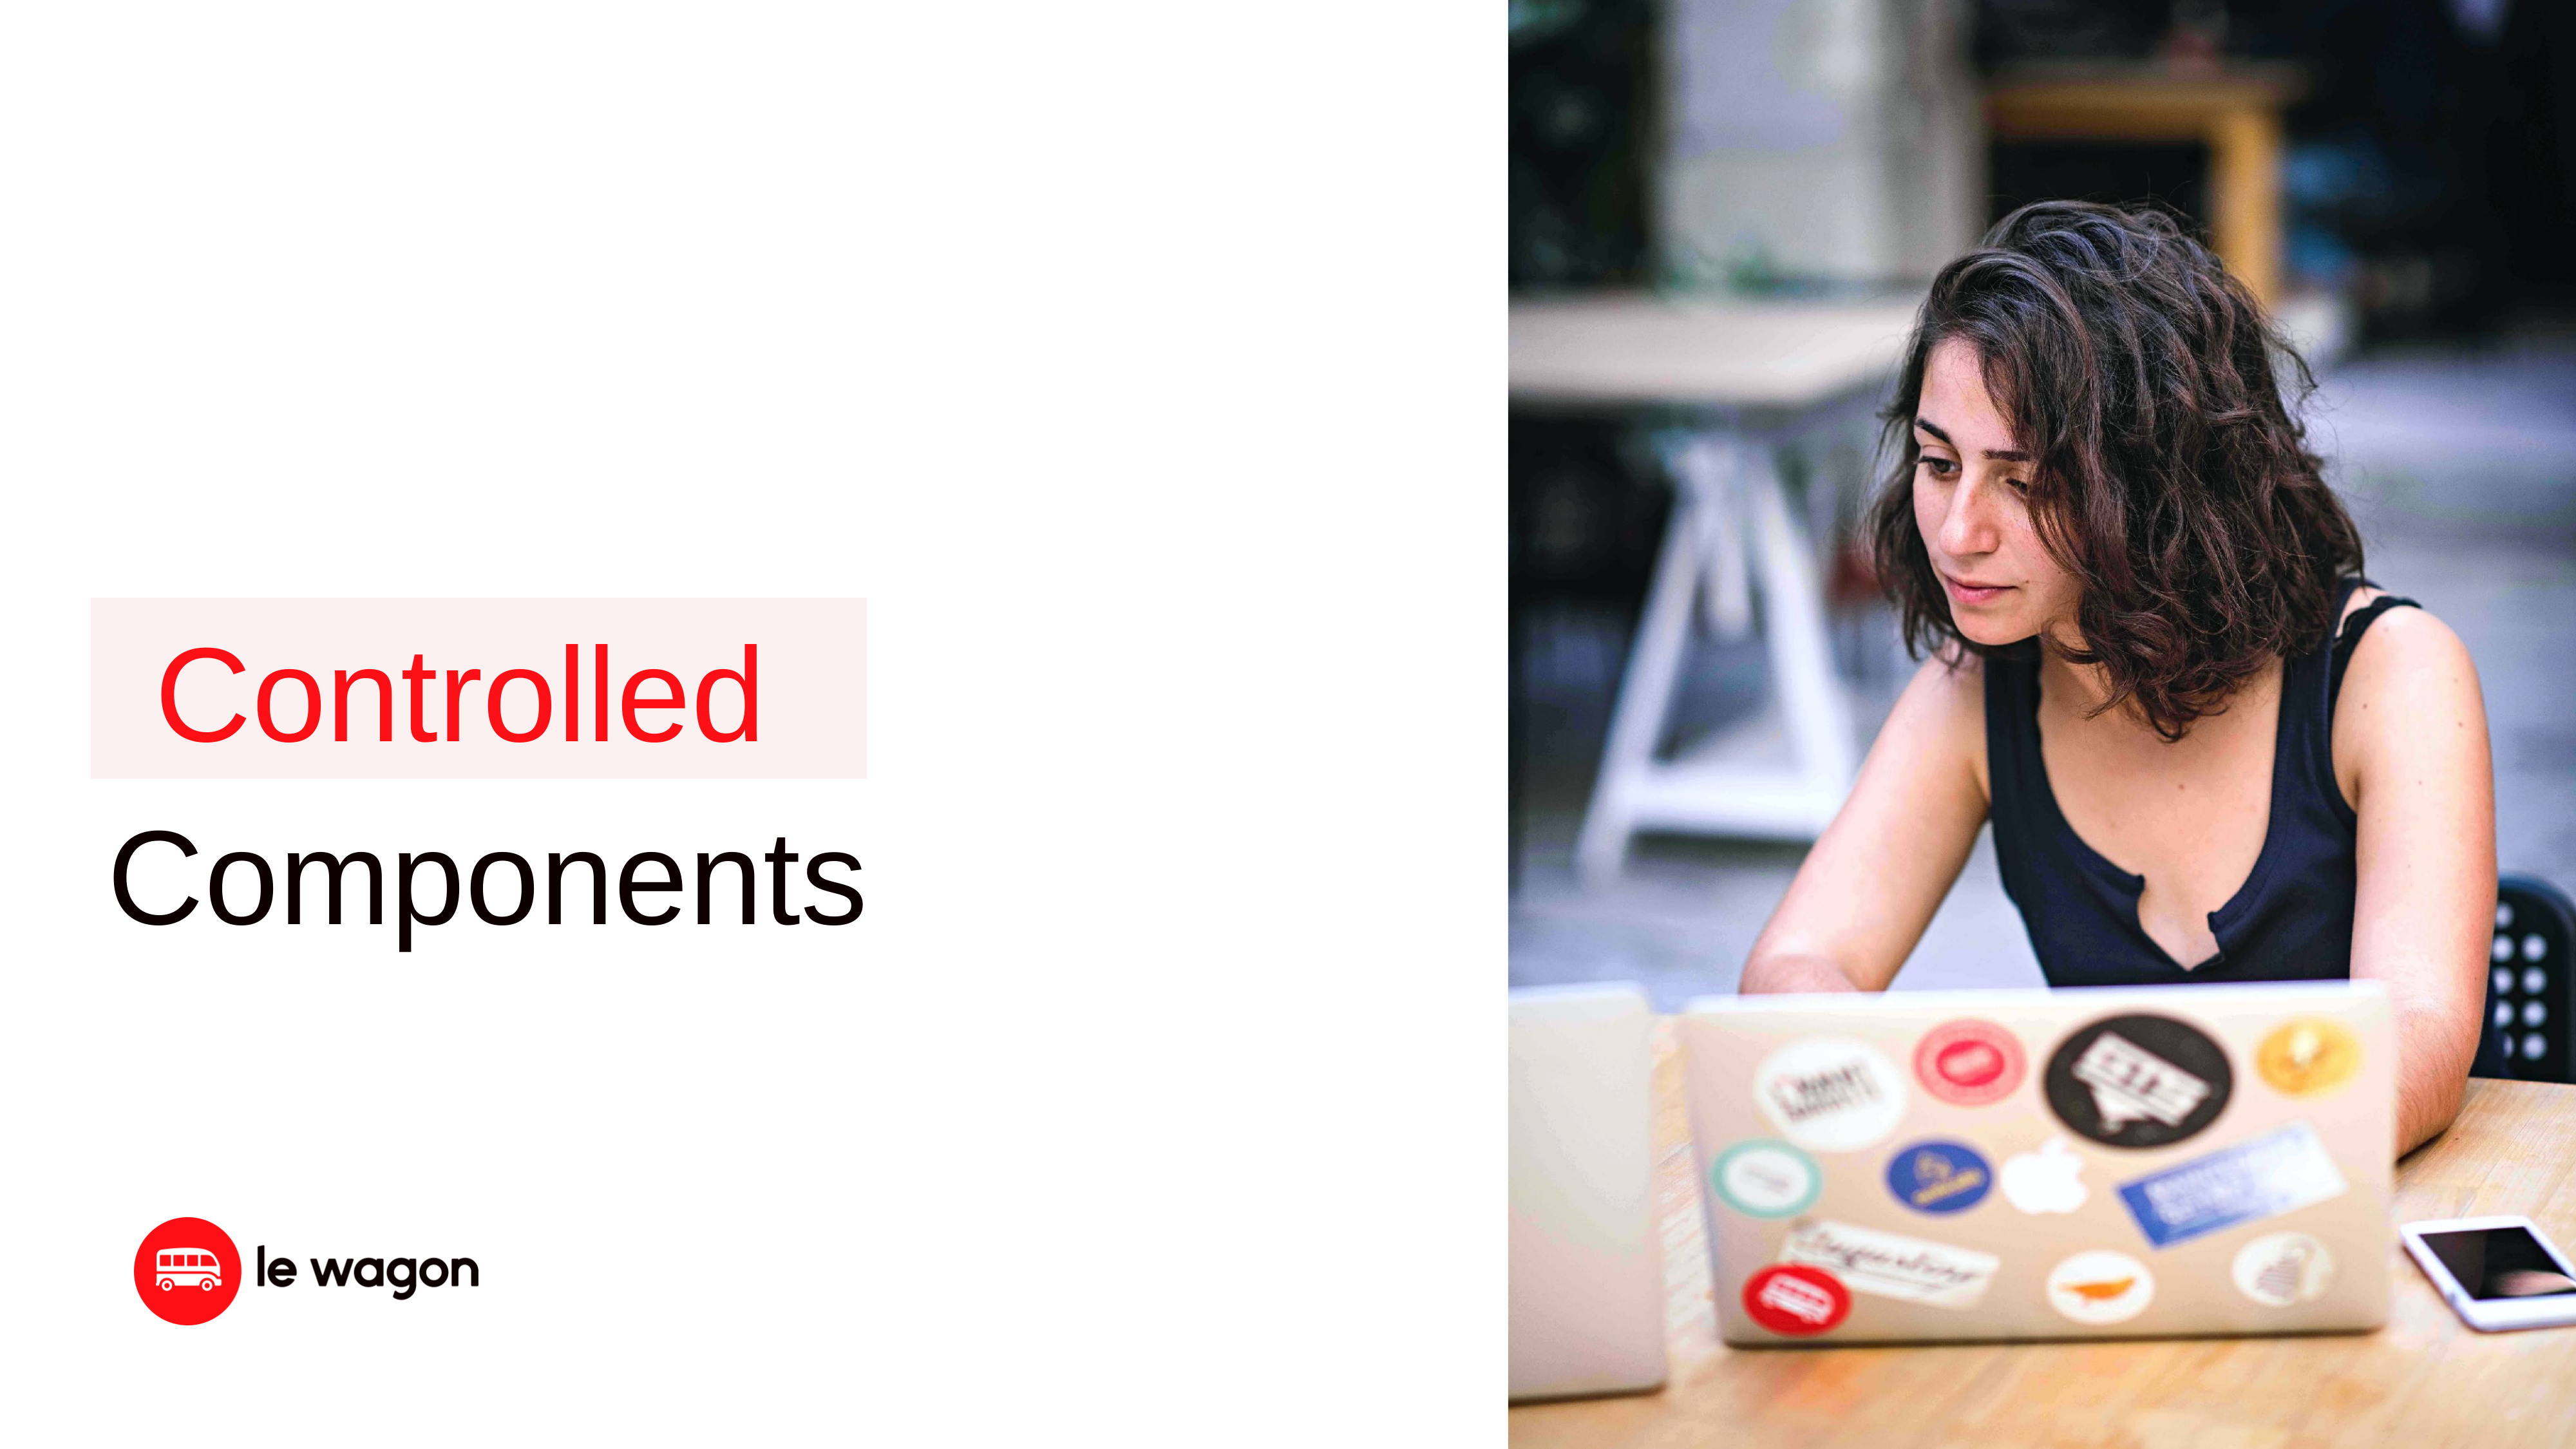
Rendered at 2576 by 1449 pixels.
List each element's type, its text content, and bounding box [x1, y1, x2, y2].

text_box Components [102, 780, 1142, 961]
text_box Controlled [91, 597, 867, 779]
picture [134, 1217, 478, 1325]
picture [1508, 0, 2576, 1449]
